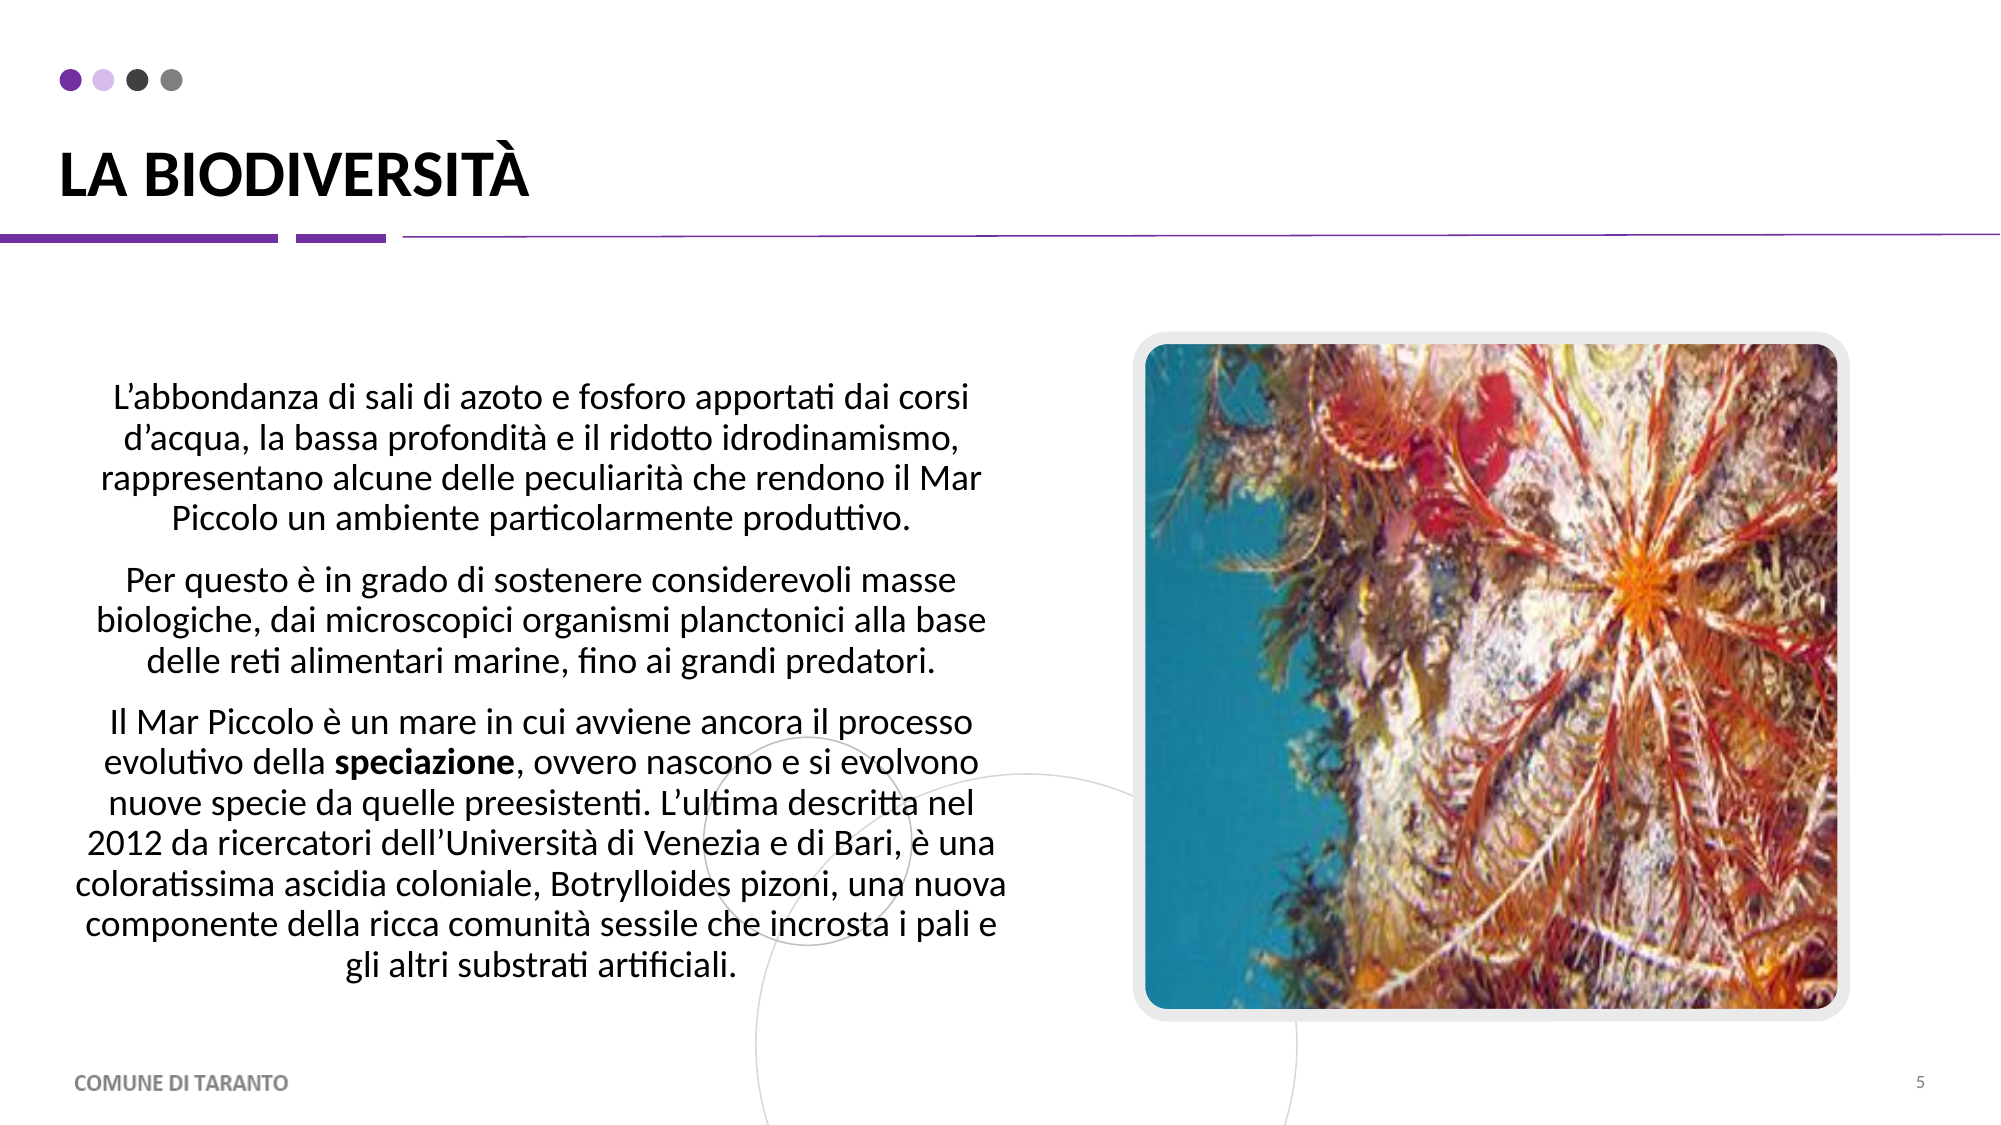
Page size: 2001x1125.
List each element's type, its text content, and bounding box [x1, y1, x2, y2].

list L’abbondanza di sali di azoto e fosforo apportati dai corsi d’acqua, la bassa profondità e il ridotto idrodinamismo, rappresentano alcune delle peculiarità che rendono il Mar Piccolo un ambiente particolarmente produttivo. Per questo è in grado di sostenere considerevoli masse biologiche, dai microscopici organismi planctonici alla base delle reti alimentari marine, fino ai grandi predatori. Il Mar Piccolo è un mare in cui avviene ancora il processo evolutivo della speciazione, ovvero nascono e si evolvono nuove specie da quelle preesistenti. L’ultima descritta nel 2012 da ricercatori dell’Università di Venezia e di Bari, è una coloratissima ascidia coloniale, Botrylloides pizoni, una nuova componente della ricca comunità sessile che incrosta i pali e gli altri substrati artificiali. [59, 369, 1025, 1016]
title LA BIODIVERSITÀ [59, 40, 1941, 211]
picture [59, 1059, 431, 1111]
slide_number ‹#› [1490, 1060, 1941, 1102]
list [1138, 337, 1844, 1016]
